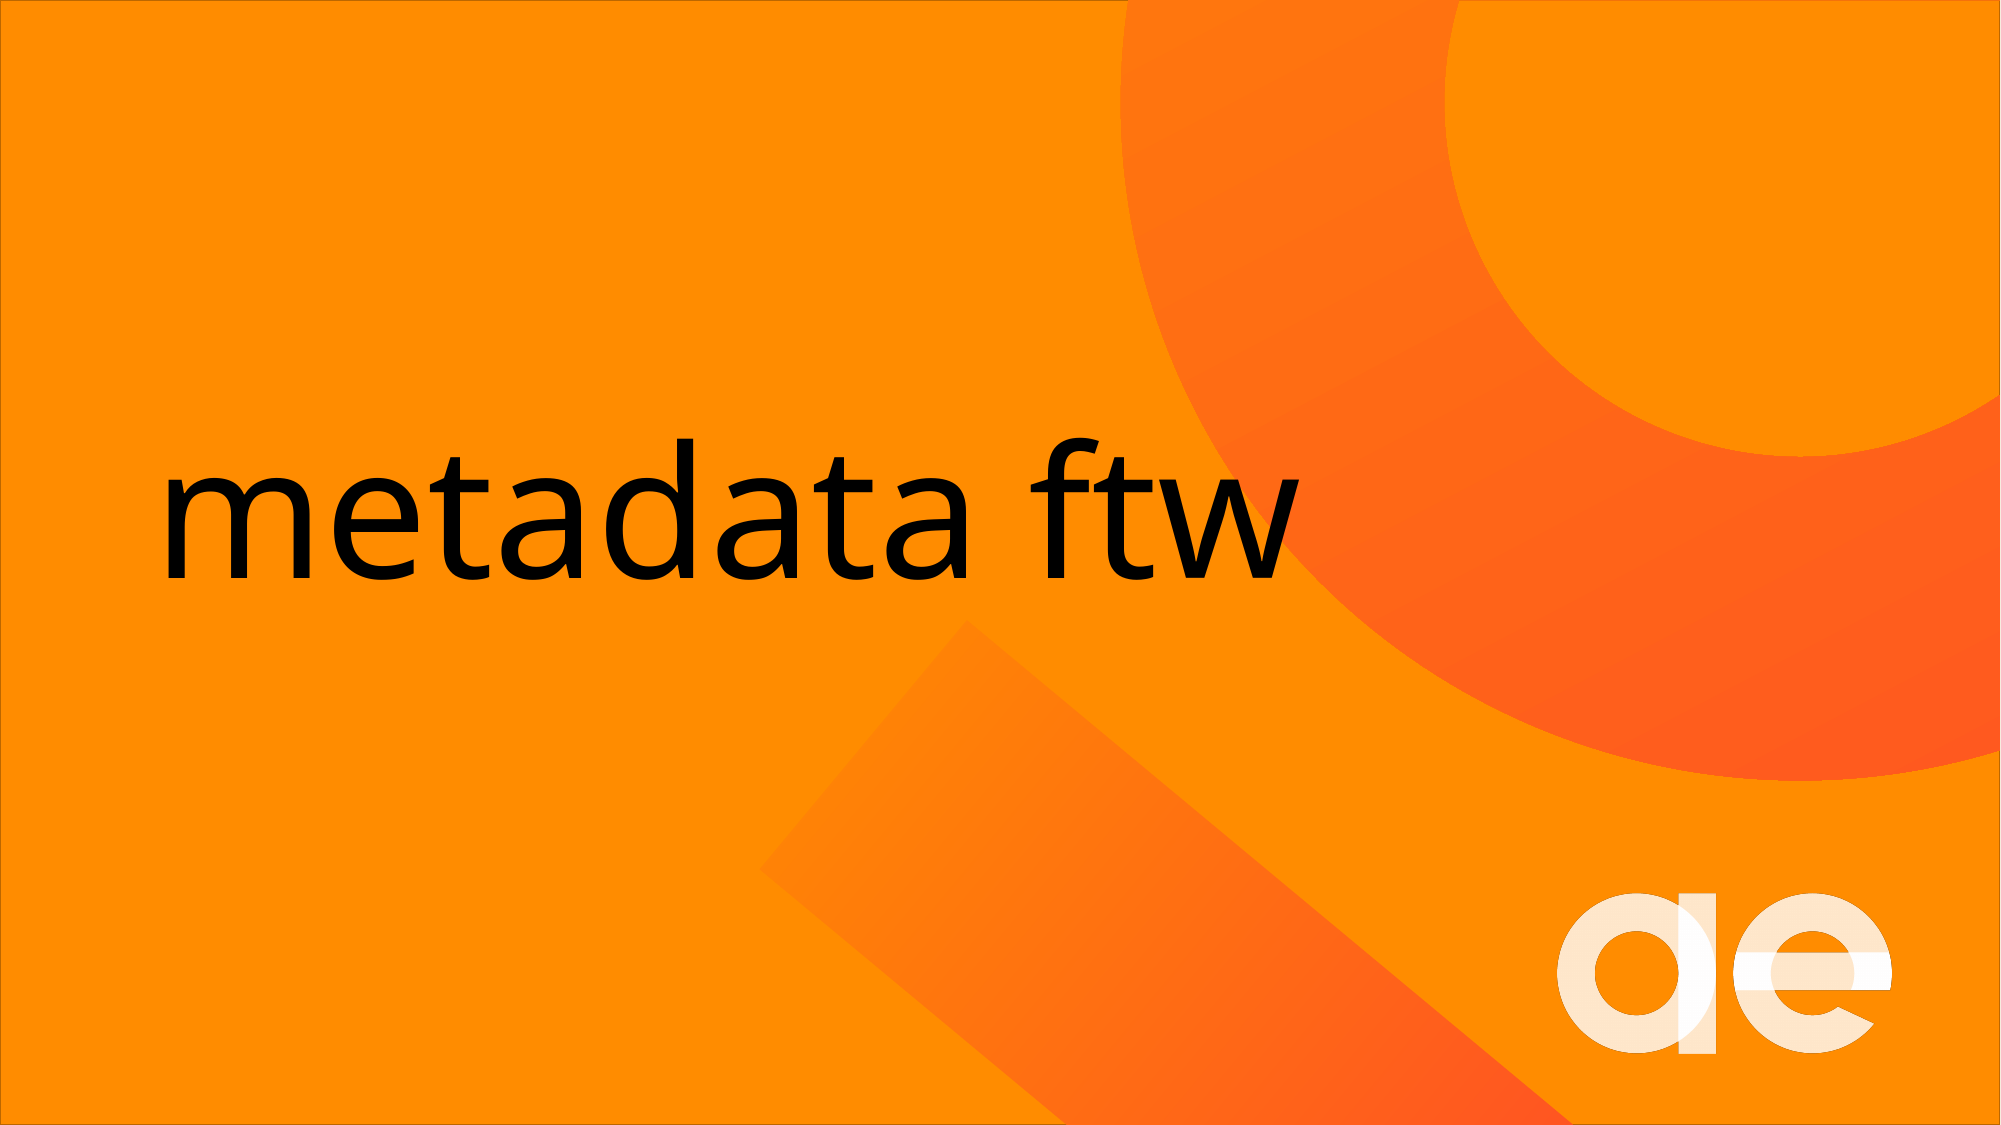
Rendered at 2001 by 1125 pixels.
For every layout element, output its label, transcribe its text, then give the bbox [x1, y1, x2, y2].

picture [1557, 893, 1892, 1054]
title metadata ftw [138, 131, 1479, 626]
